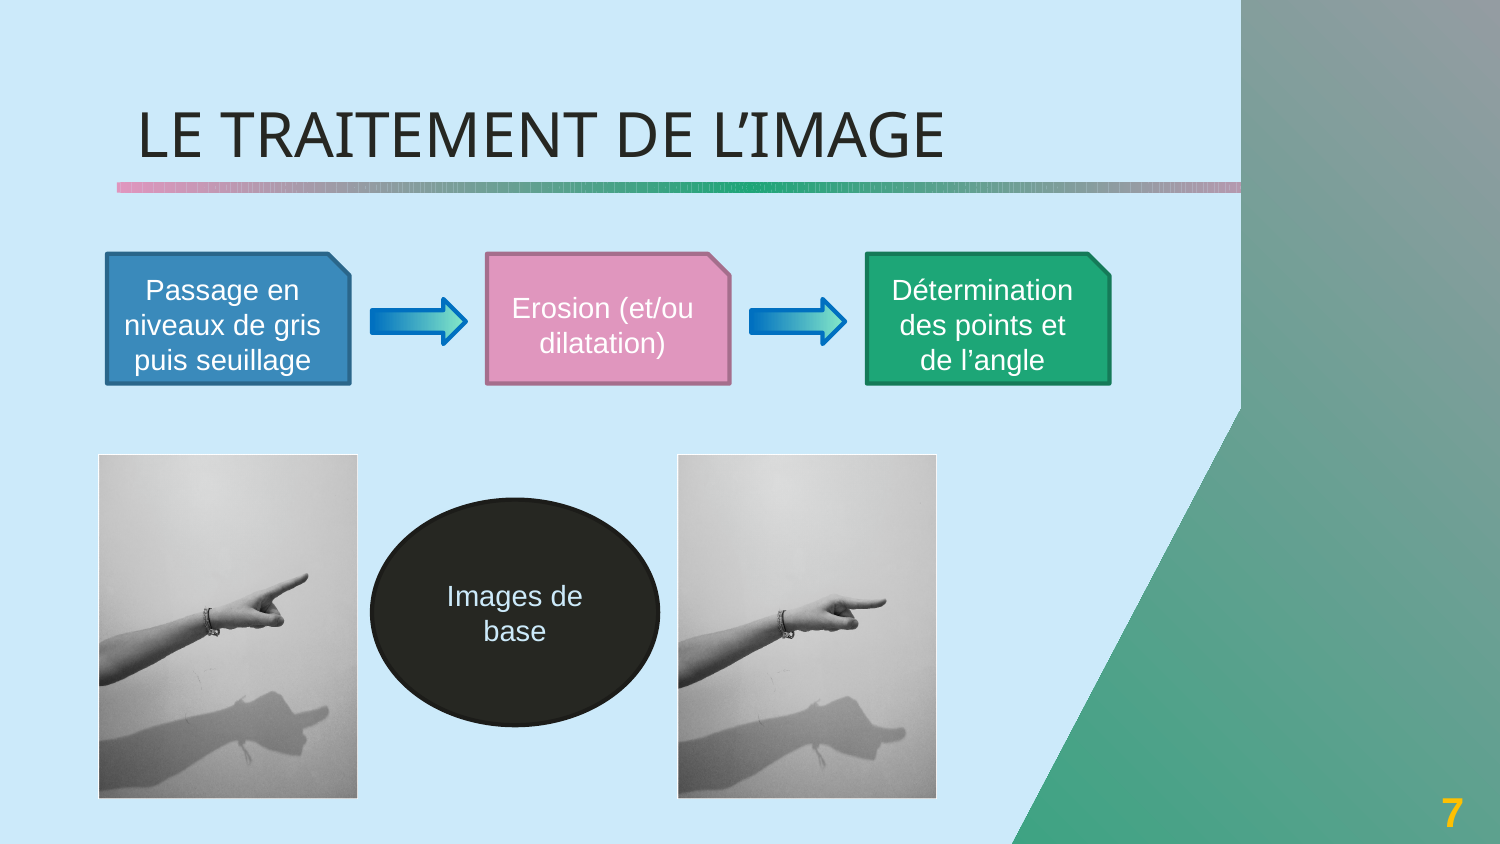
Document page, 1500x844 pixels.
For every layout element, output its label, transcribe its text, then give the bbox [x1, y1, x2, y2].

text_box [116, 182, 1241, 193]
text_box Détermination des points et de l’angle [864, 251, 1112, 386]
text_box Erosion (et/ou dilatation) [484, 251, 732, 386]
title LE TRAITEMENT DE L’IMAGE [0, 85, 1176, 180]
picture [98, 454, 359, 800]
text_box [369, 297, 468, 346]
text_box [1012, 0, 1500, 844]
text_box Images de base [369, 497, 661, 728]
text_box 7 [1406, 778, 1500, 844]
text_box Passage en niveaux de gris puis seuillage [104, 251, 352, 386]
text_box [749, 297, 848, 346]
picture [676, 454, 937, 799]
